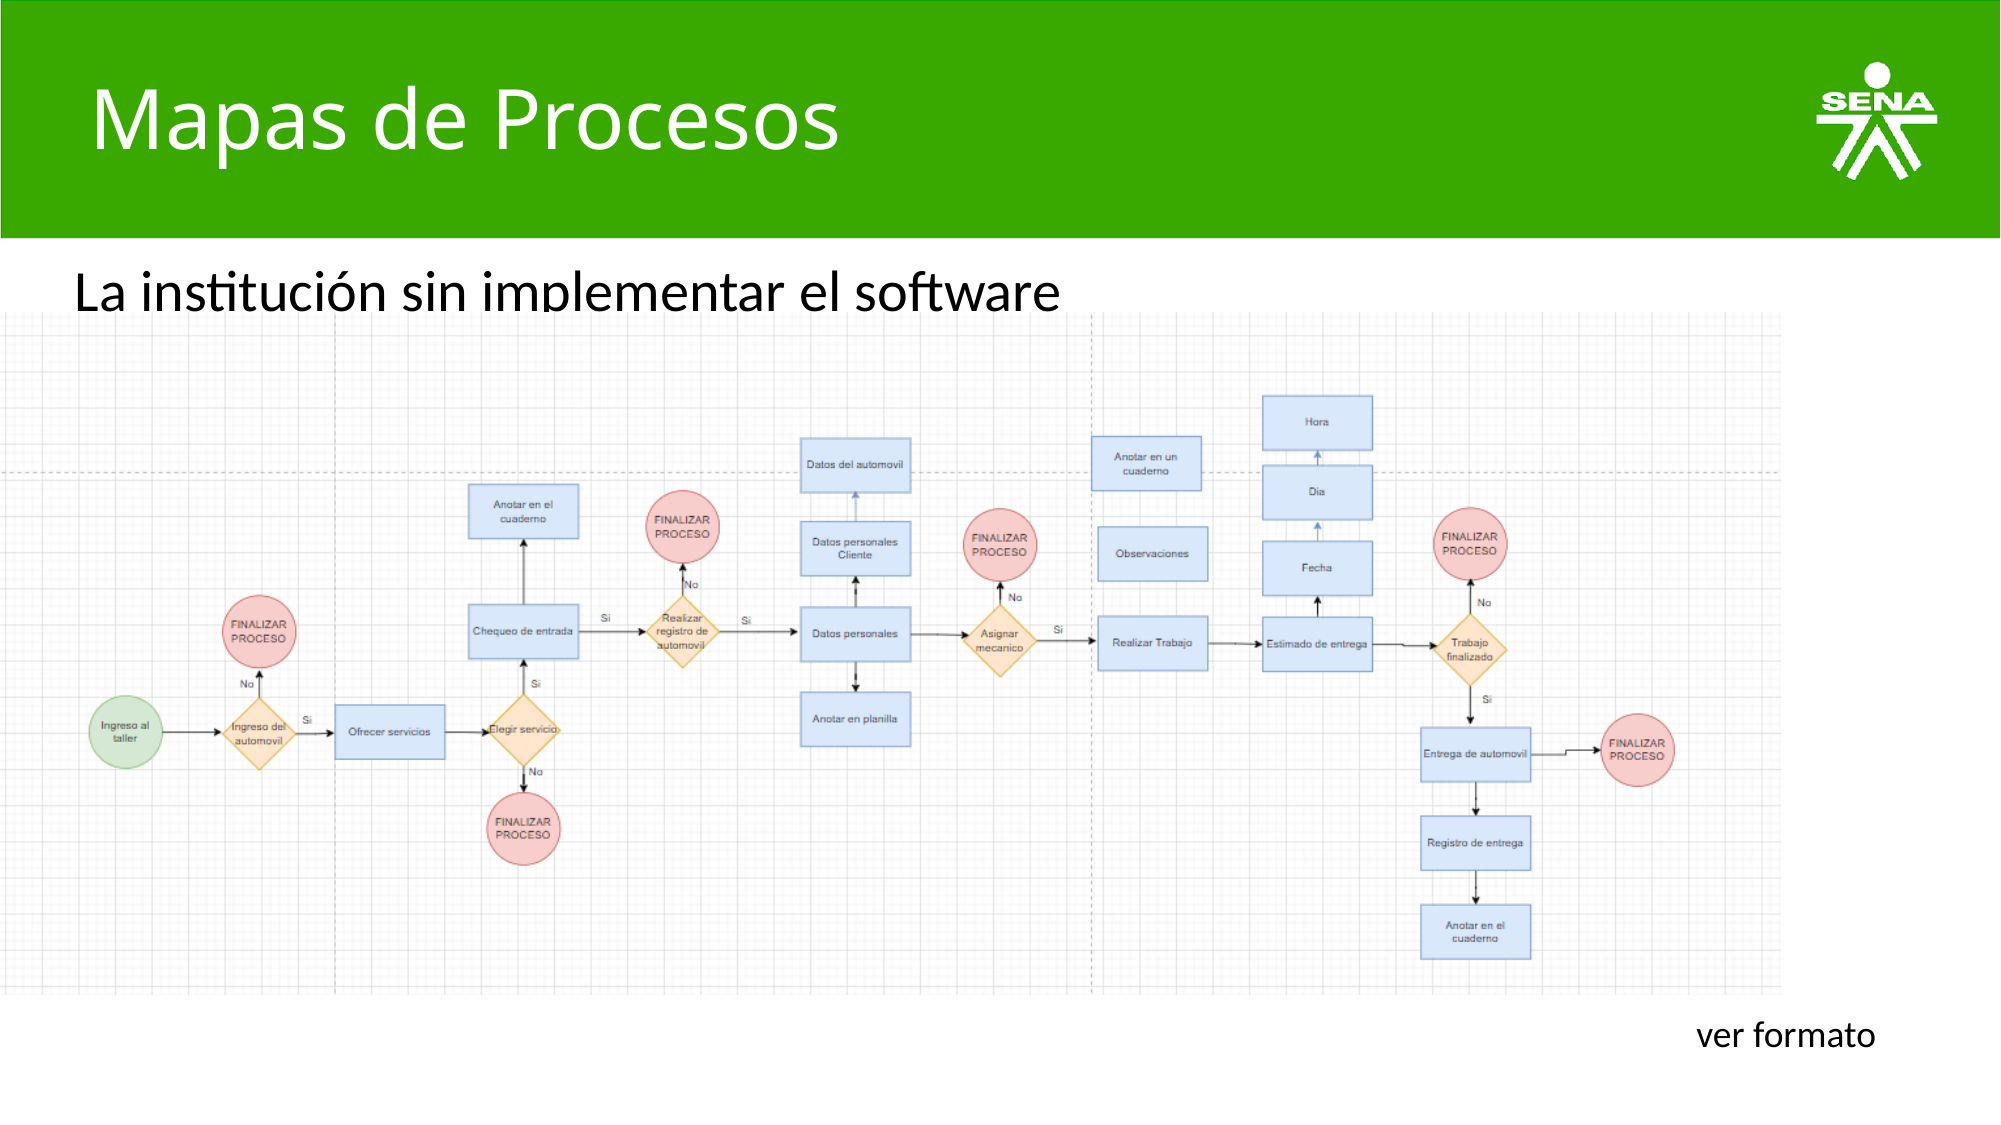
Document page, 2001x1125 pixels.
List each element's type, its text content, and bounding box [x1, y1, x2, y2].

picture [0, 0, 2001, 1125]
title Mapas de Procesos [74, 54, 1758, 192]
text_box La institución sin implementar el software [59, 237, 1927, 280]
text_box ver formato [1681, 994, 2000, 1070]
